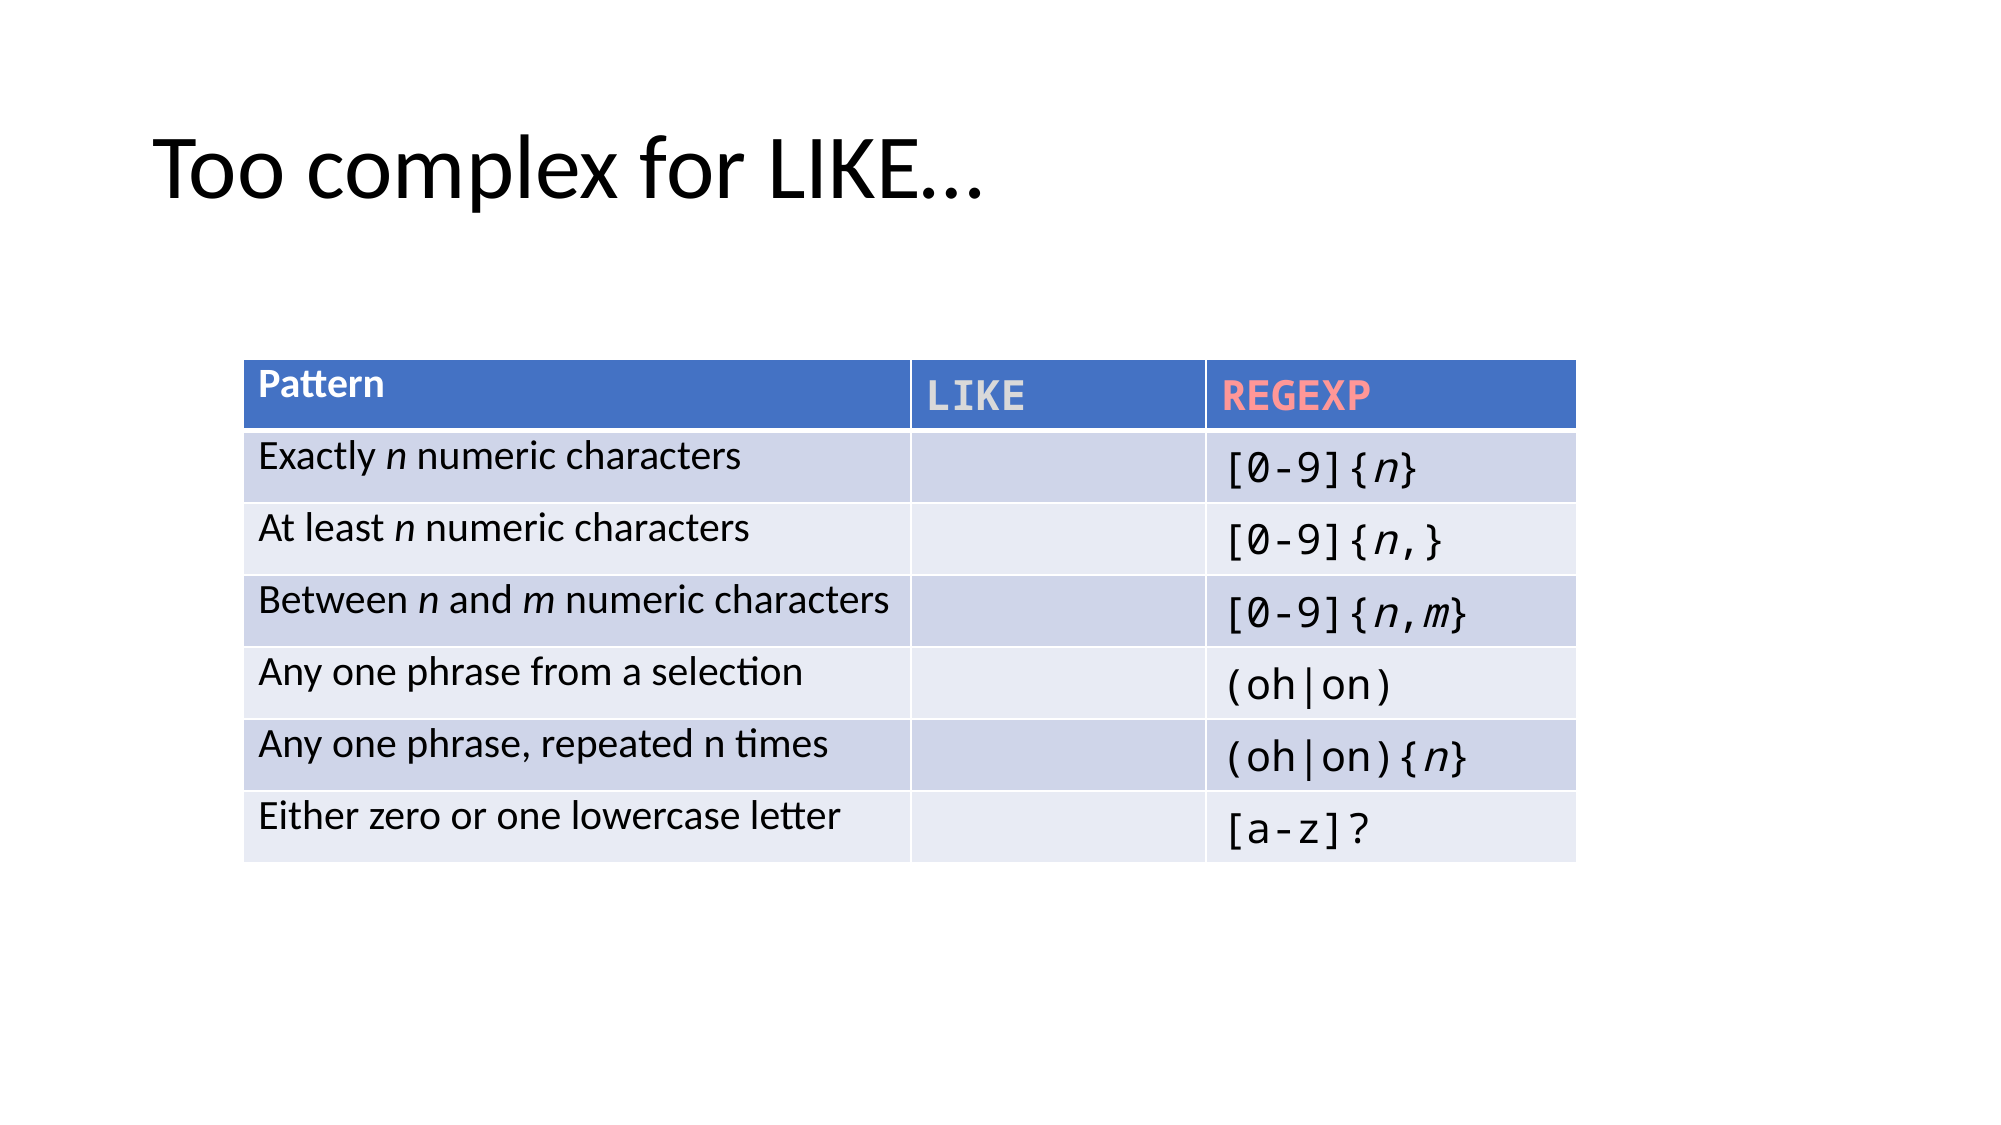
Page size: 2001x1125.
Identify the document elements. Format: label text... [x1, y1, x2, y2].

table_cell (oh|on) [1207, 648, 1576, 718]
table_header REGEXP [1207, 360, 1576, 428]
title Too complex for LIKE… [137, 59, 1863, 278]
table_cell Between n and m numeric characters [244, 576, 910, 646]
table_cell [912, 648, 1205, 718]
table_cell [a-z]? [1207, 792, 1576, 862]
table_cell Any one phrase, repeated n times [244, 720, 910, 790]
table_cell At least n numeric characters [244, 504, 910, 574]
table_cell [912, 576, 1205, 646]
table_cell Any one phrase from a selection [244, 648, 910, 718]
table_cell [0-9]{n,m} [1207, 576, 1576, 646]
table_cell (oh|on){n} [1207, 720, 1576, 790]
table_header Pattern [244, 360, 910, 428]
table_cell Either zero or one lowercase letter [244, 792, 910, 862]
table_cell [912, 504, 1205, 574]
table_cell [0-9]{n} [1207, 433, 1576, 502]
table_header LIKE [912, 360, 1205, 428]
table_cell [0-9]{n,} [1207, 504, 1576, 574]
table_cell [912, 433, 1205, 502]
table_cell Exactly n numeric characters [244, 433, 910, 502]
table_cell [912, 720, 1205, 790]
table_cell [912, 792, 1205, 862]
